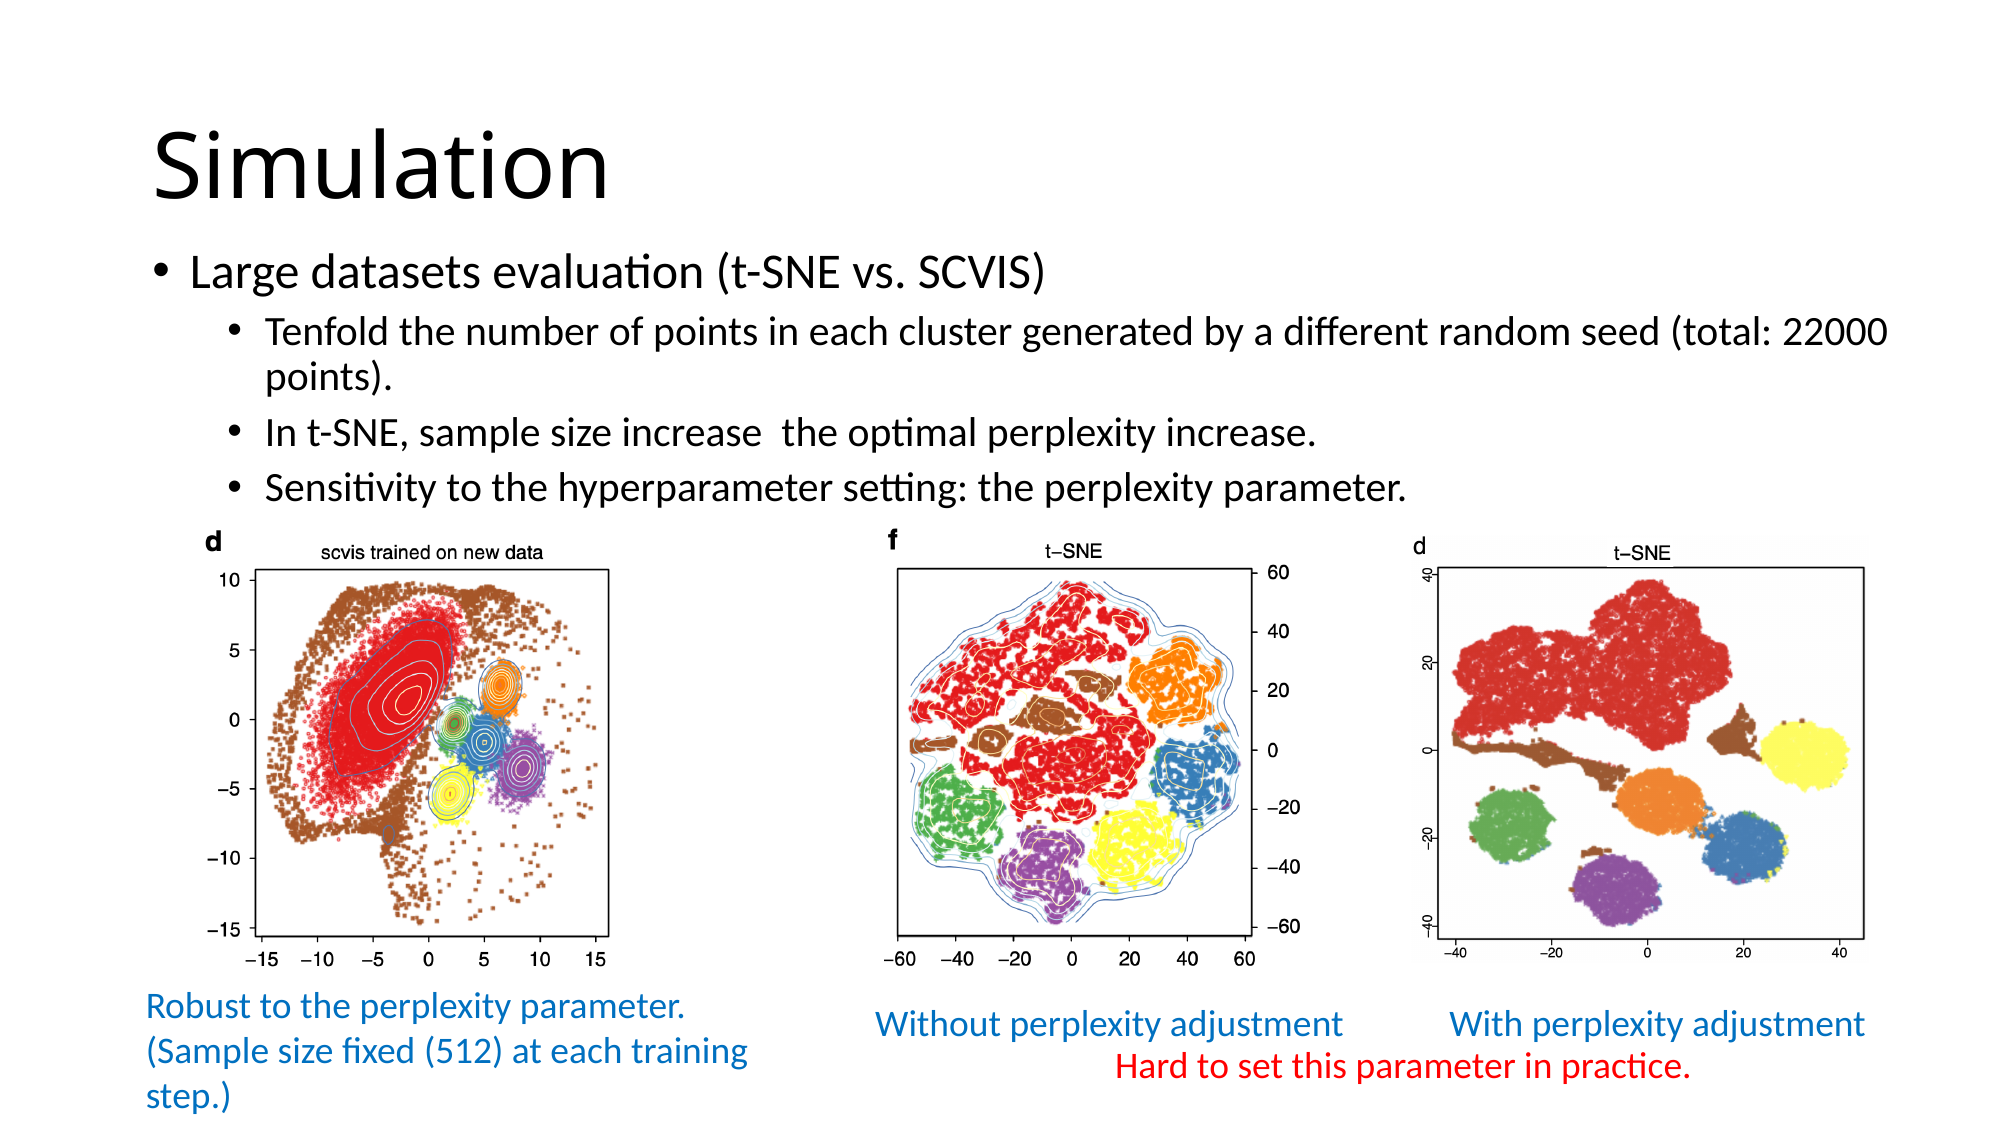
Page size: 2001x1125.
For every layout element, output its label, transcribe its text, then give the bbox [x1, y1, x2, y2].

title Simulation [137, 59, 1863, 278]
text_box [1411, 535, 1869, 963]
picture [884, 524, 1304, 974]
picture [203, 528, 613, 974]
text_box With perplexity adjustment [1434, 991, 1882, 1051]
text_box Hard to set this parameter in practice. [1100, 1034, 1708, 1094]
text_box Without perplexity adjustment [860, 991, 1359, 1051]
text_box Robust to the perplexity parameter. (Sample size fixed (512) at each training step.) [131, 973, 776, 1124]
